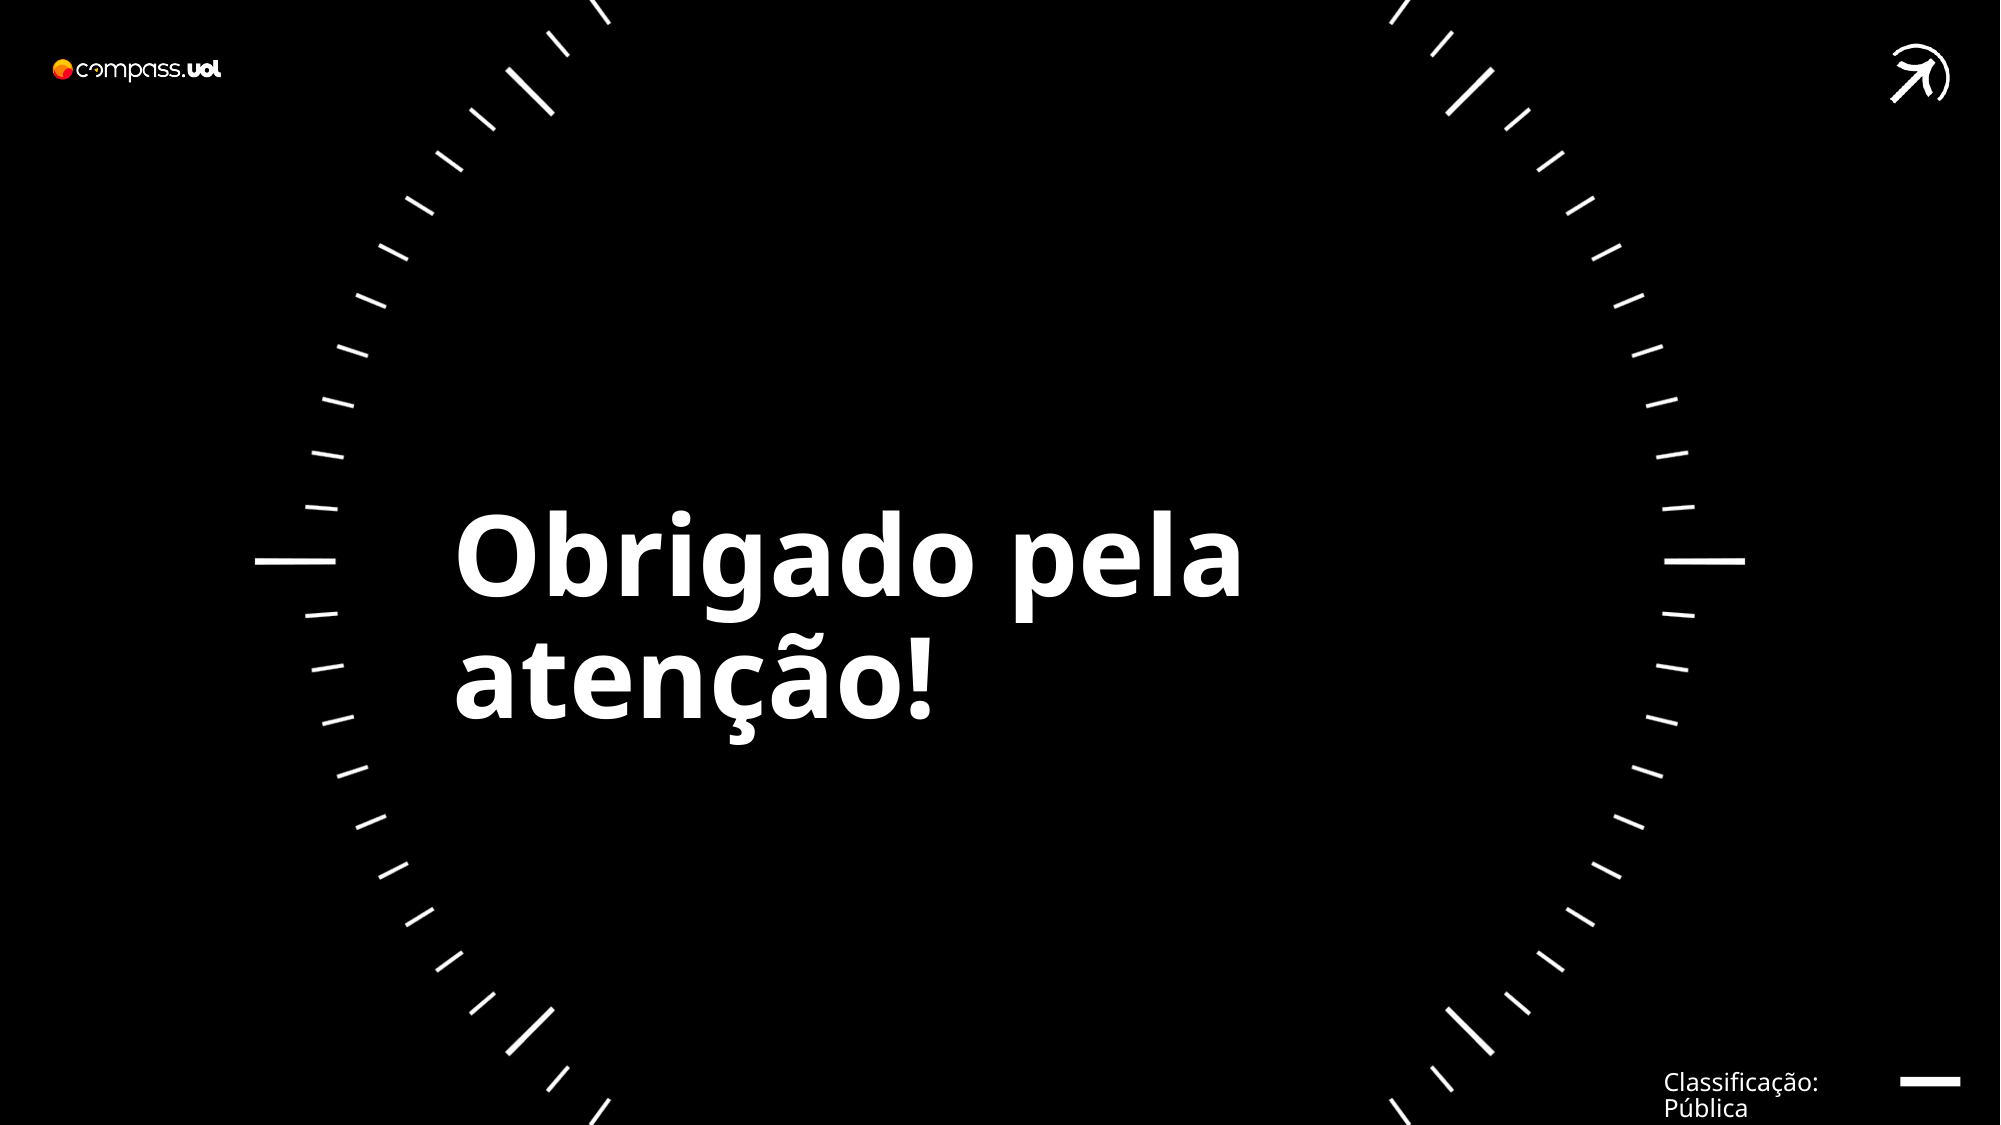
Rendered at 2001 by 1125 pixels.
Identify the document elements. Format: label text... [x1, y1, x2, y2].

picture [254, 0, 1746, 1125]
picture [1889, 43, 1950, 104]
list Classificação: Pública [1648, 1062, 1894, 1100]
list Obrigado pela atenção! [437, 492, 1563, 633]
picture [40, 37, 233, 104]
